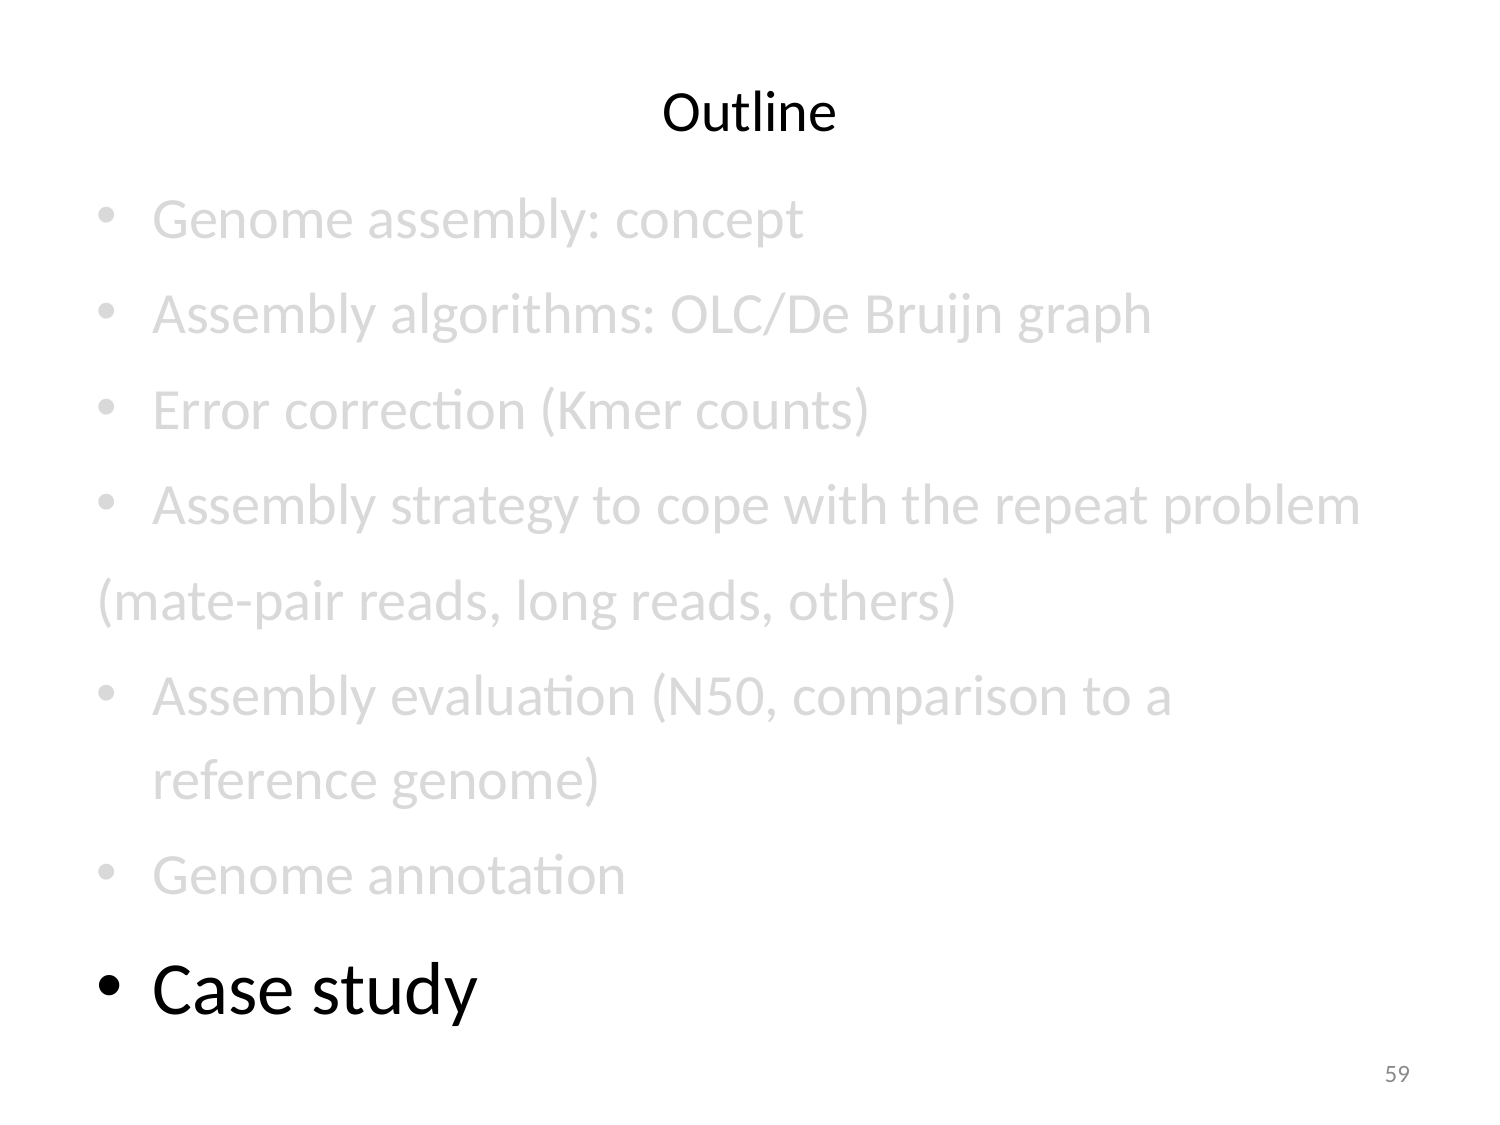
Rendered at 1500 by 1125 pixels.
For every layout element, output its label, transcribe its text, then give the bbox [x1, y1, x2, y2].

slide_number 59 [1074, 1042, 1425, 1103]
list Genome assembly: concept Assembly algorithms: OLC/De Bruijn graph Error correction (Kmer counts) Assembly strategy to cope with the repeat problem (mate-pair reads, long reads, others) Assembly evaluation (N50, comparison to a reference genome) Genome annotation Case study [80, 158, 1425, 1043]
title Outline [75, 45, 1425, 172]
